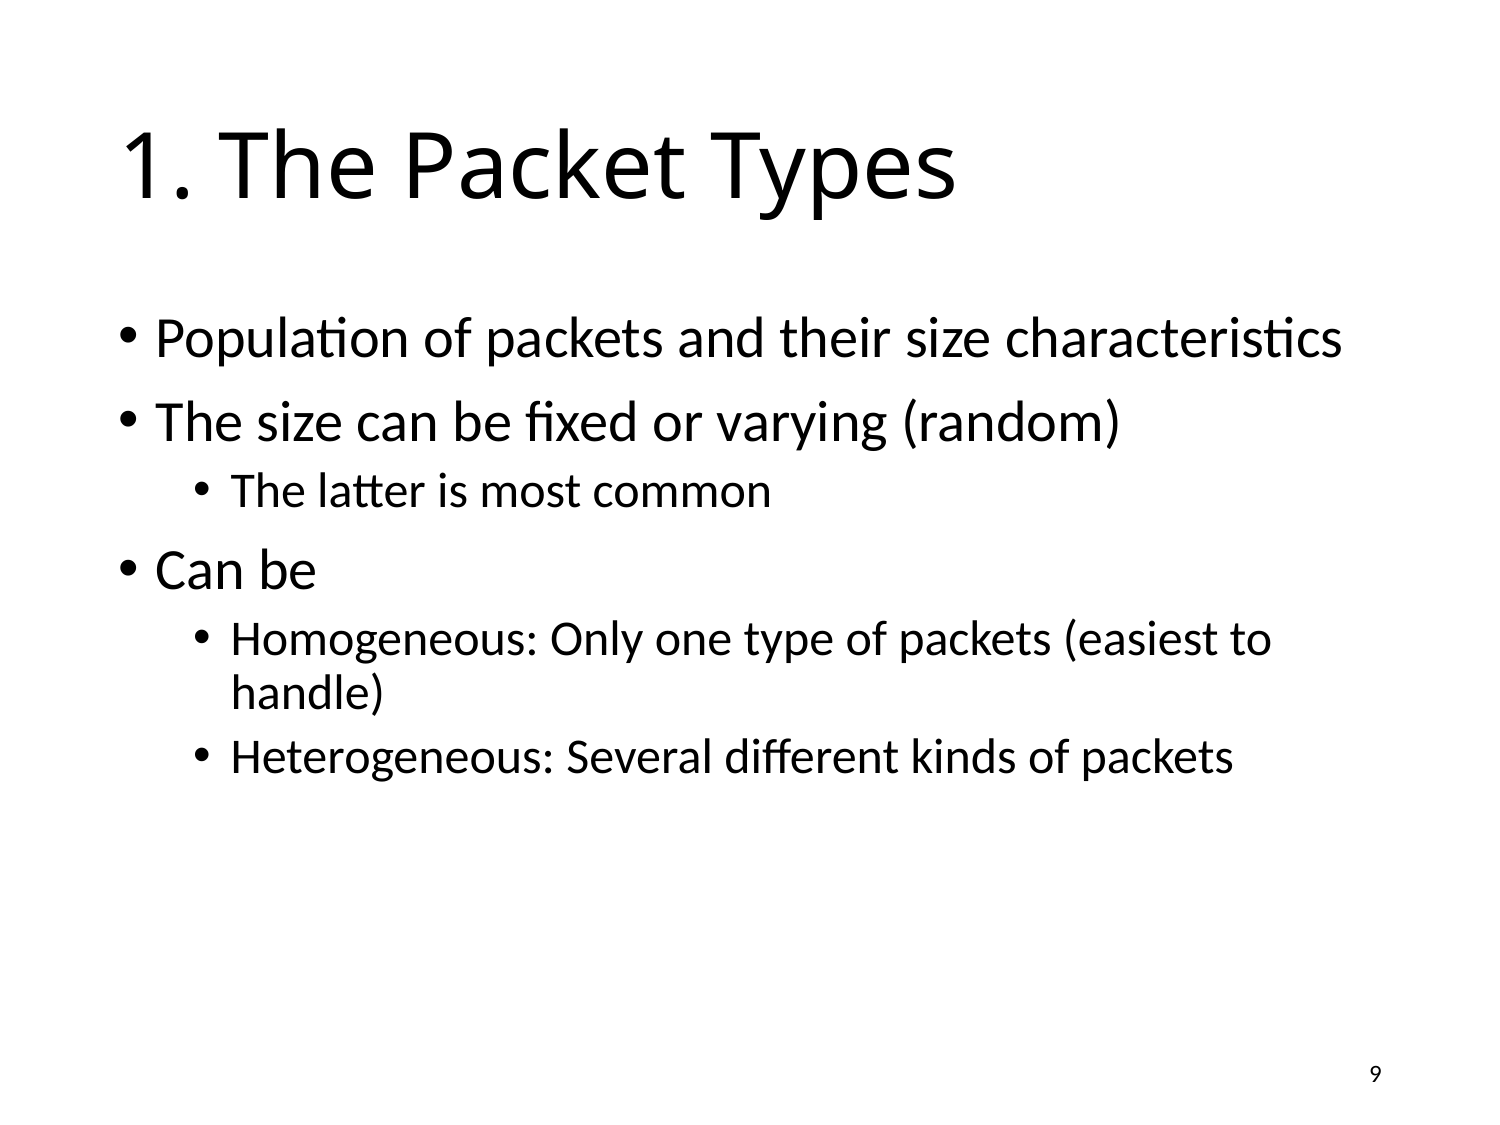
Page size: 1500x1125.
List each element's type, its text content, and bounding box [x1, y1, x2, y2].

slide_number 9 [1059, 1042, 1397, 1103]
list Population of packets and their size characteristics The size can be fixed or varying (random) The latter is most common Can be Homogeneous: Only one type of packets (easiest to handle) Heterogeneous: Several different kinds of packets [103, 299, 1397, 1014]
title 1. The Packet Types [103, 59, 1397, 278]
